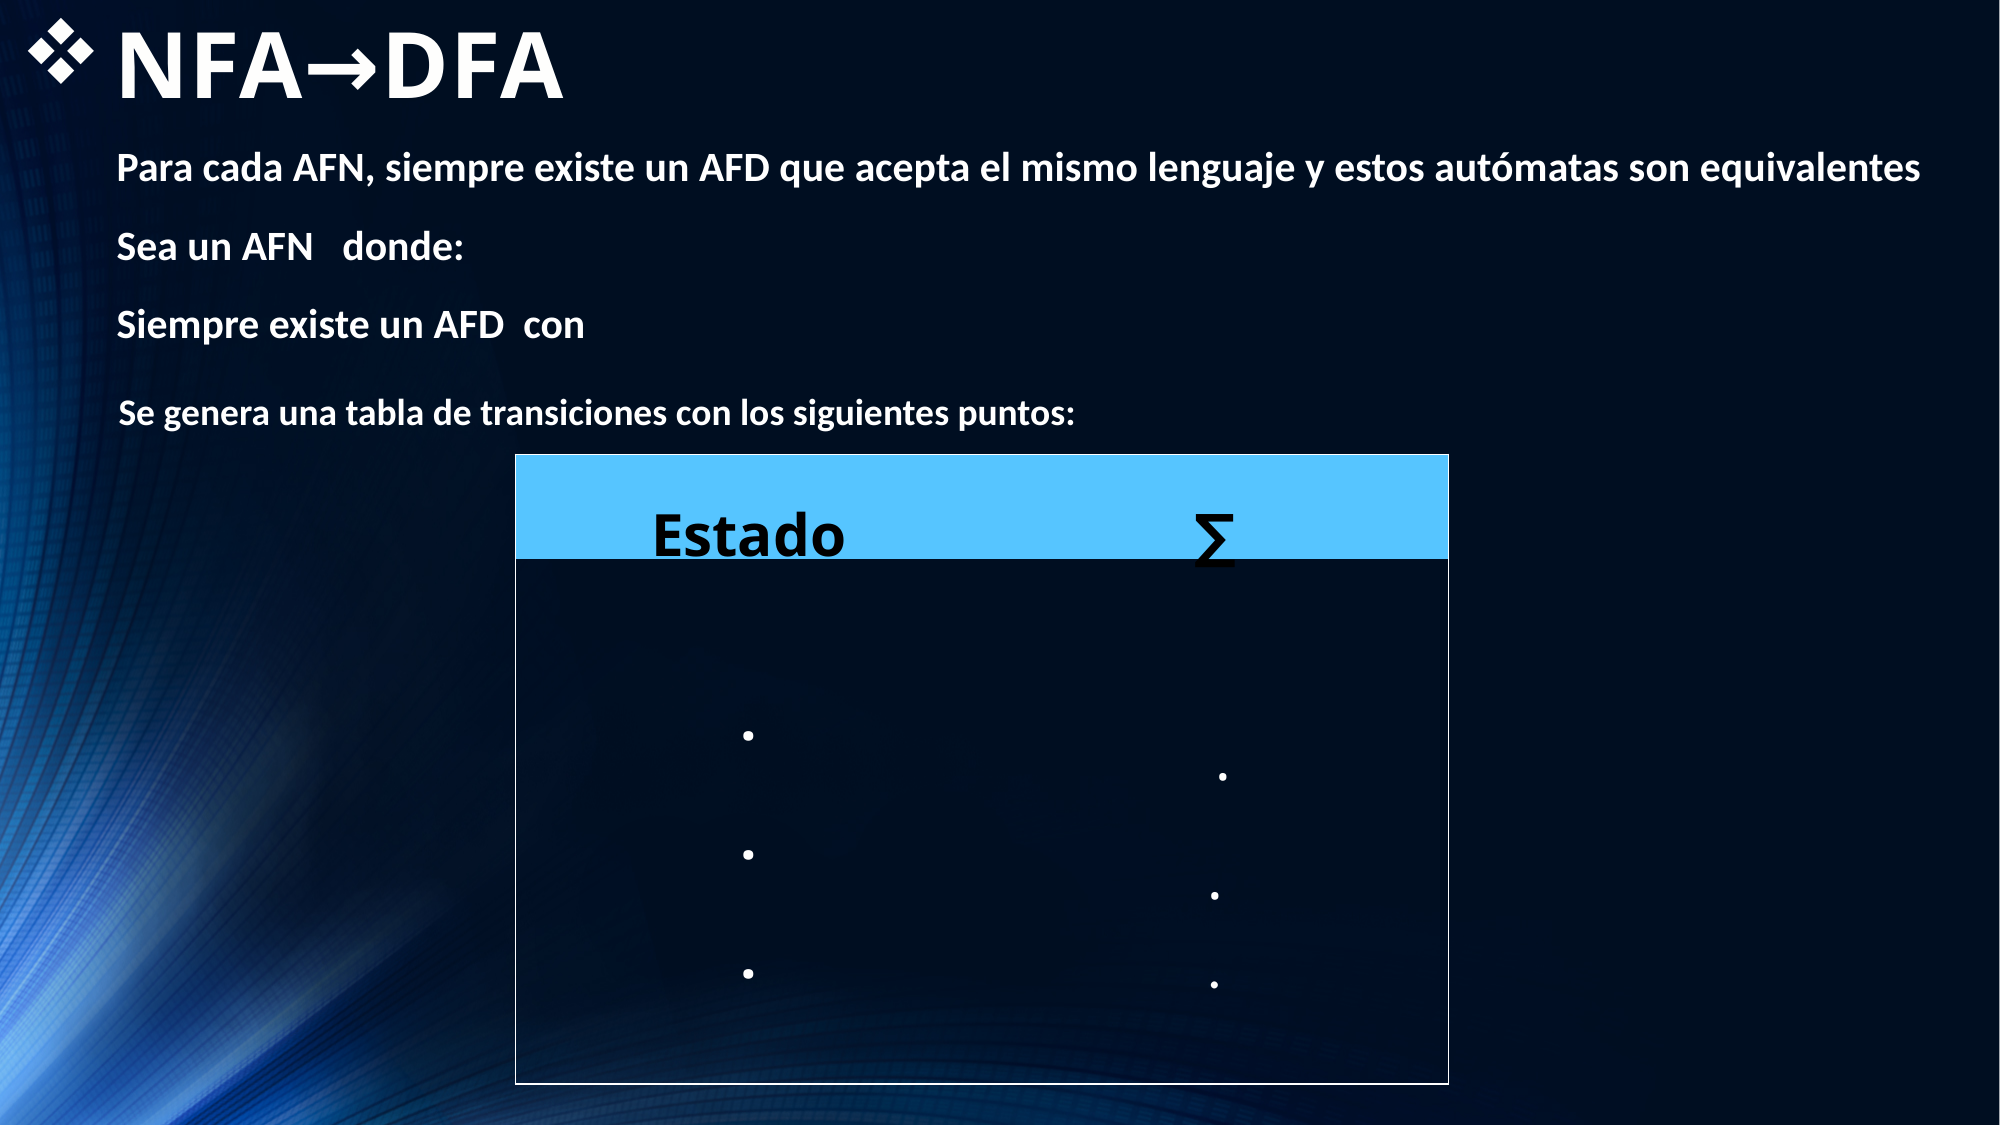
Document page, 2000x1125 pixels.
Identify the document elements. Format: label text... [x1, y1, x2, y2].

title NFA→DFA [5, 3, 847, 126]
picture [0, 0, 2000, 1125]
text_box Se genera una tabla de transiciones con los siguientes puntos: [103, 373, 1093, 440]
